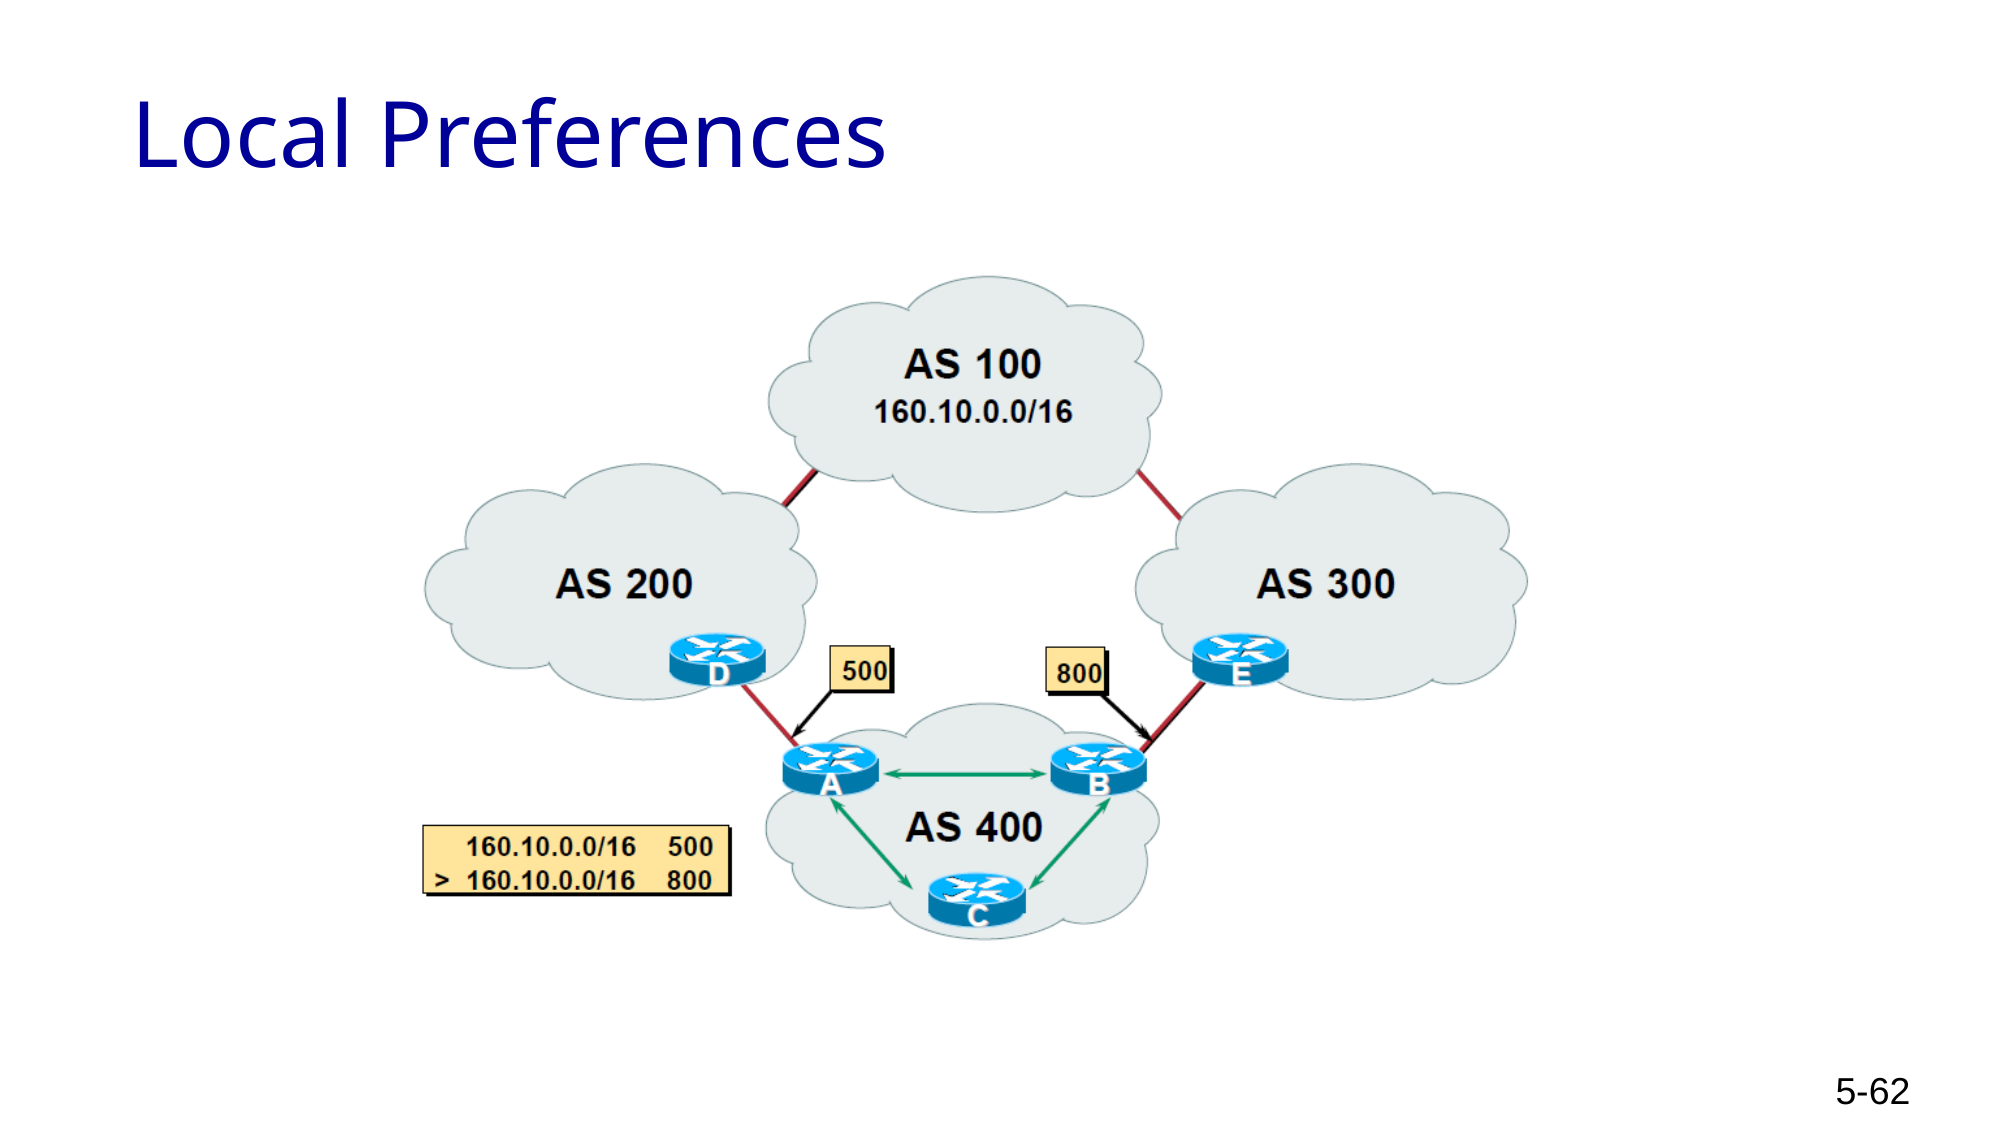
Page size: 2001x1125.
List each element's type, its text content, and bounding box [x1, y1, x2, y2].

slide_number 5-62 [1820, 1060, 1969, 1106]
title Local Preferences [116, 37, 1817, 225]
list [351, 258, 1613, 967]
